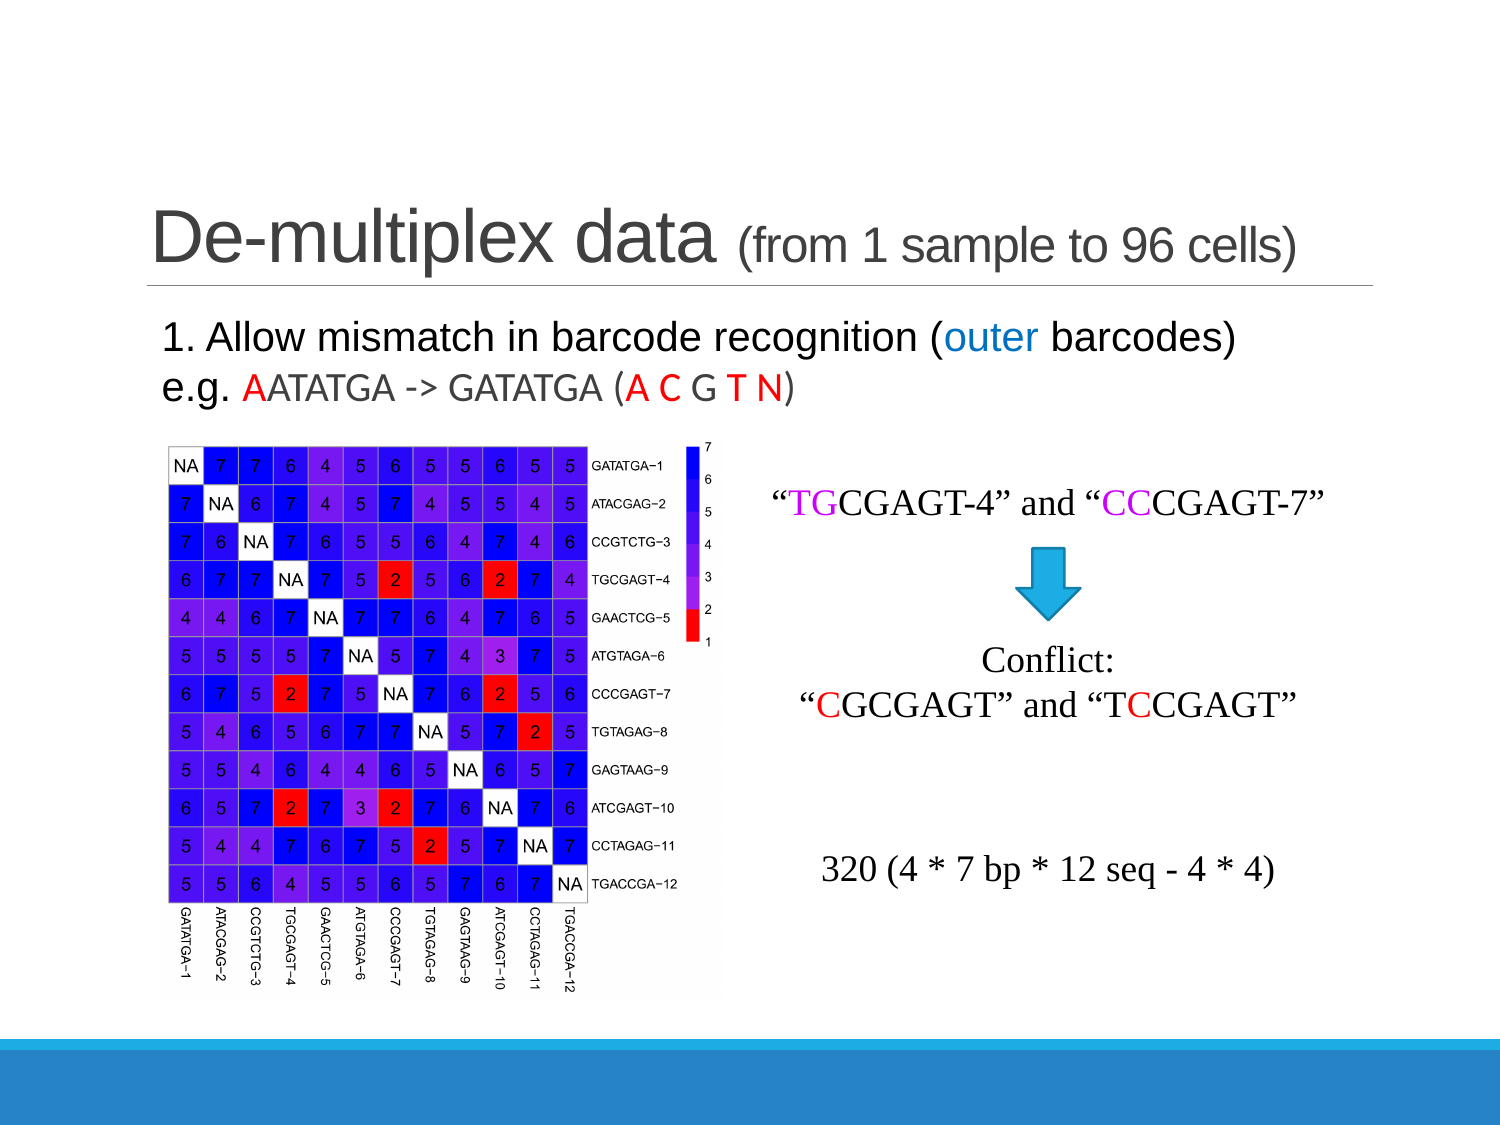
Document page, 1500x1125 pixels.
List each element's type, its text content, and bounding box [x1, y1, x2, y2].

text_box [1015, 546, 1082, 622]
picture [161, 439, 724, 1002]
text_box 1. Allow mismatch in barcode recognition (outer barcodes) e.g. AATATGA -> GATATGA (A C G T N) [135, 302, 1373, 439]
title De-multiplex data (from 1 sample to 96 cells) [135, 47, 1373, 285]
text_box 320 (4 * 7 bp * 12 seq - 4 * 4) [806, 836, 1291, 897]
text_box Conflict: “CGCGAGT” and “TCCGAGT” [784, 627, 1313, 733]
text_box “TGCGAGT-4” and “CCCGAGT-7” [756, 470, 1341, 531]
